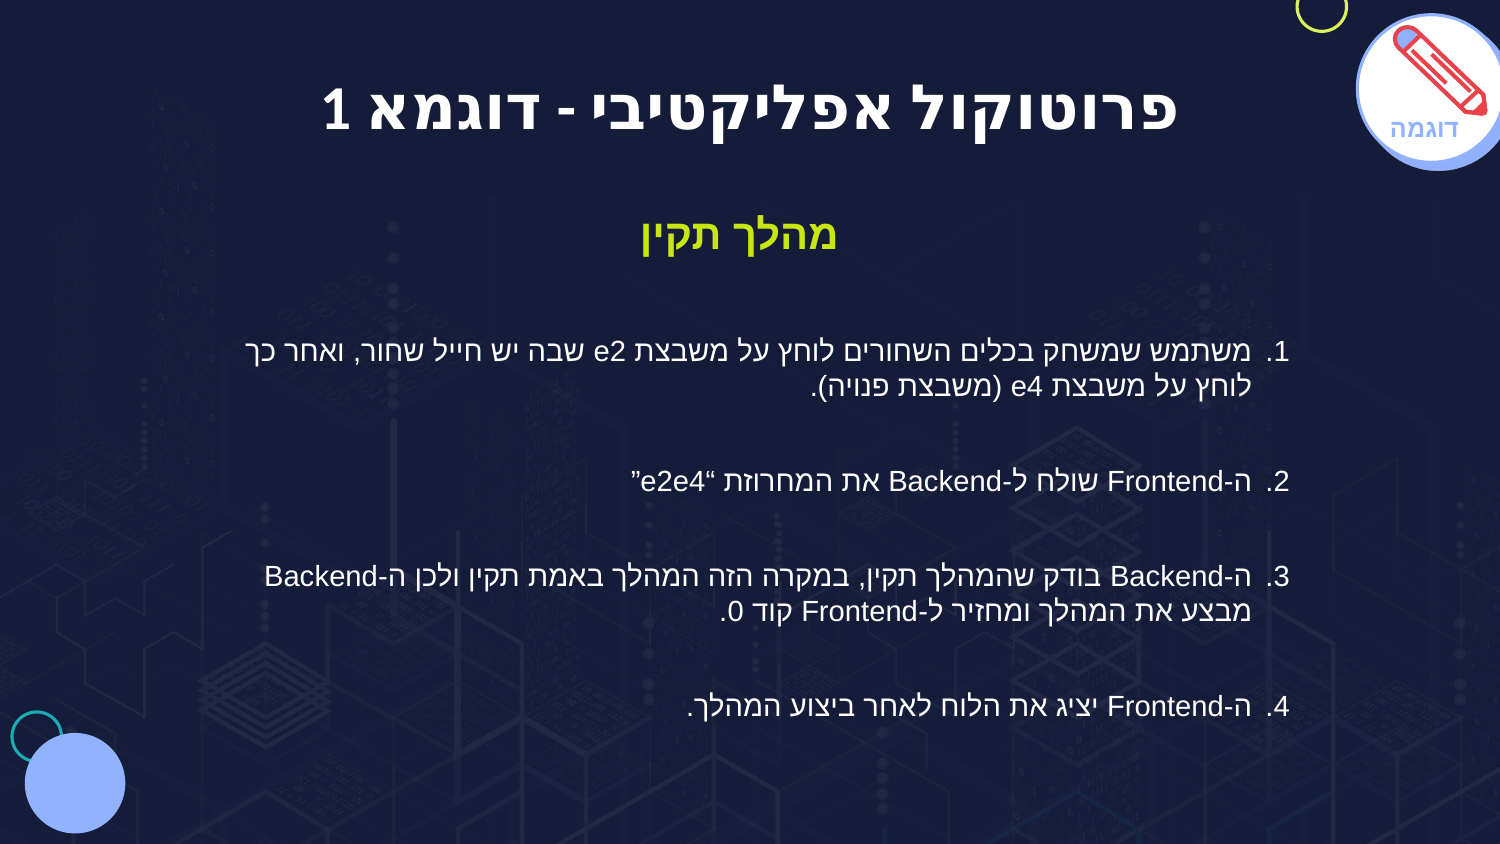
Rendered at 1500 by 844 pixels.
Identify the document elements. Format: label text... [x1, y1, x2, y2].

title פרוטוקול אפליקטיבי - דוגמא 1 [88, 66, 1412, 176]
text_box מהלך תקין משתמש שמשחק בכלים השחורים לוחץ על משבצת e2 שבה יש חייל שחור, ואחר כך לוחץ על משבצת e4 (משבצת פנויה). ה-Frontend שולח ל-Backend את המחרוזת “e2e4” ה-Backend בודק שהמהלך תקין, במקרה הזה המהלך באמת תקין ולכן ה-Backend מבצע את המהלך ומחזיר ל-Frontend קוד 0. ה-Frontend יציג את הלוח לאחר ביצוע המהלך. [195, 200, 1305, 732]
text_box דוגמה [1365, 99, 1484, 143]
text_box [1394, 26, 1486, 114]
